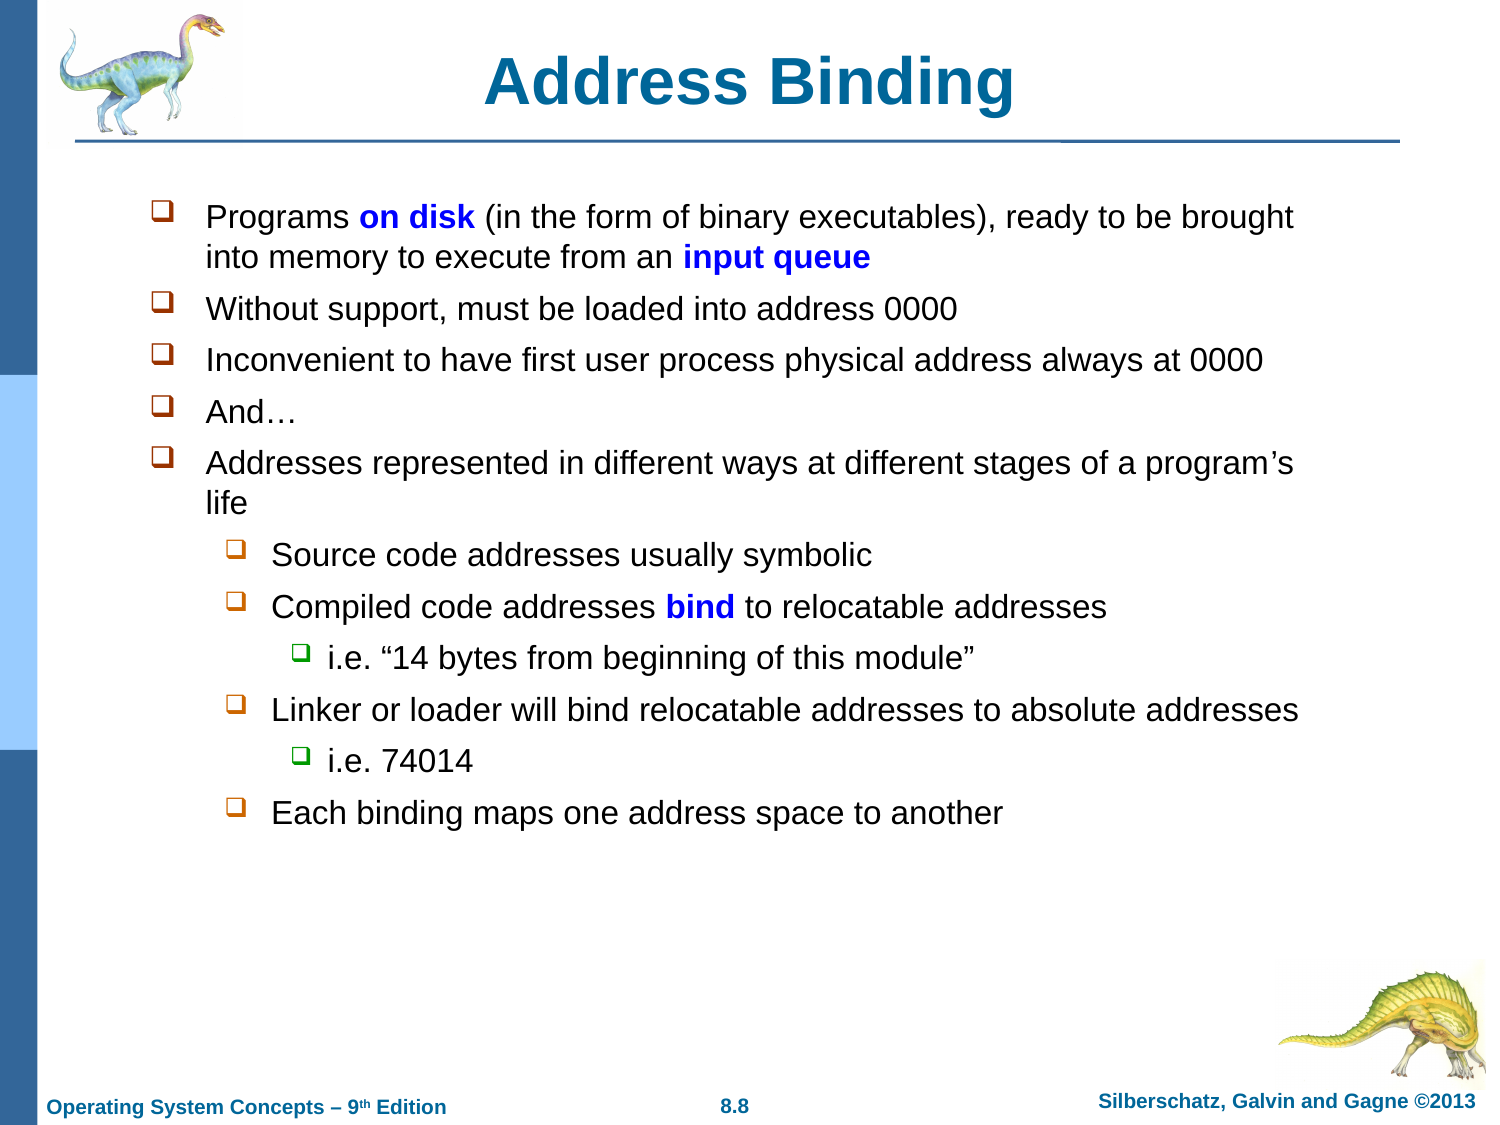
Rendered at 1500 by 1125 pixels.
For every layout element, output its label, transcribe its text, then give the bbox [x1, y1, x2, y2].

list Programs on disk (in the form of binary executables), ready to be brought into memory to execute from an input queue Without support, must be loaded into address 0000 Inconvenient to have first user process physical address always at 0000 And… Addresses represented in different ways at different stages of a program’s life Source code addresses usually symbolic Compiled code addresses bind to relocatable addresses i.e. “14 bytes from beginning of this module” Linker or loader will bind relocatable addresses to absolute addresses i.e. 74014 Each binding maps one address space to another [134, 187, 1357, 996]
picture [46, 0, 243, 149]
title Address Binding [75, 31, 1425, 126]
picture [1275, 959, 1486, 1090]
